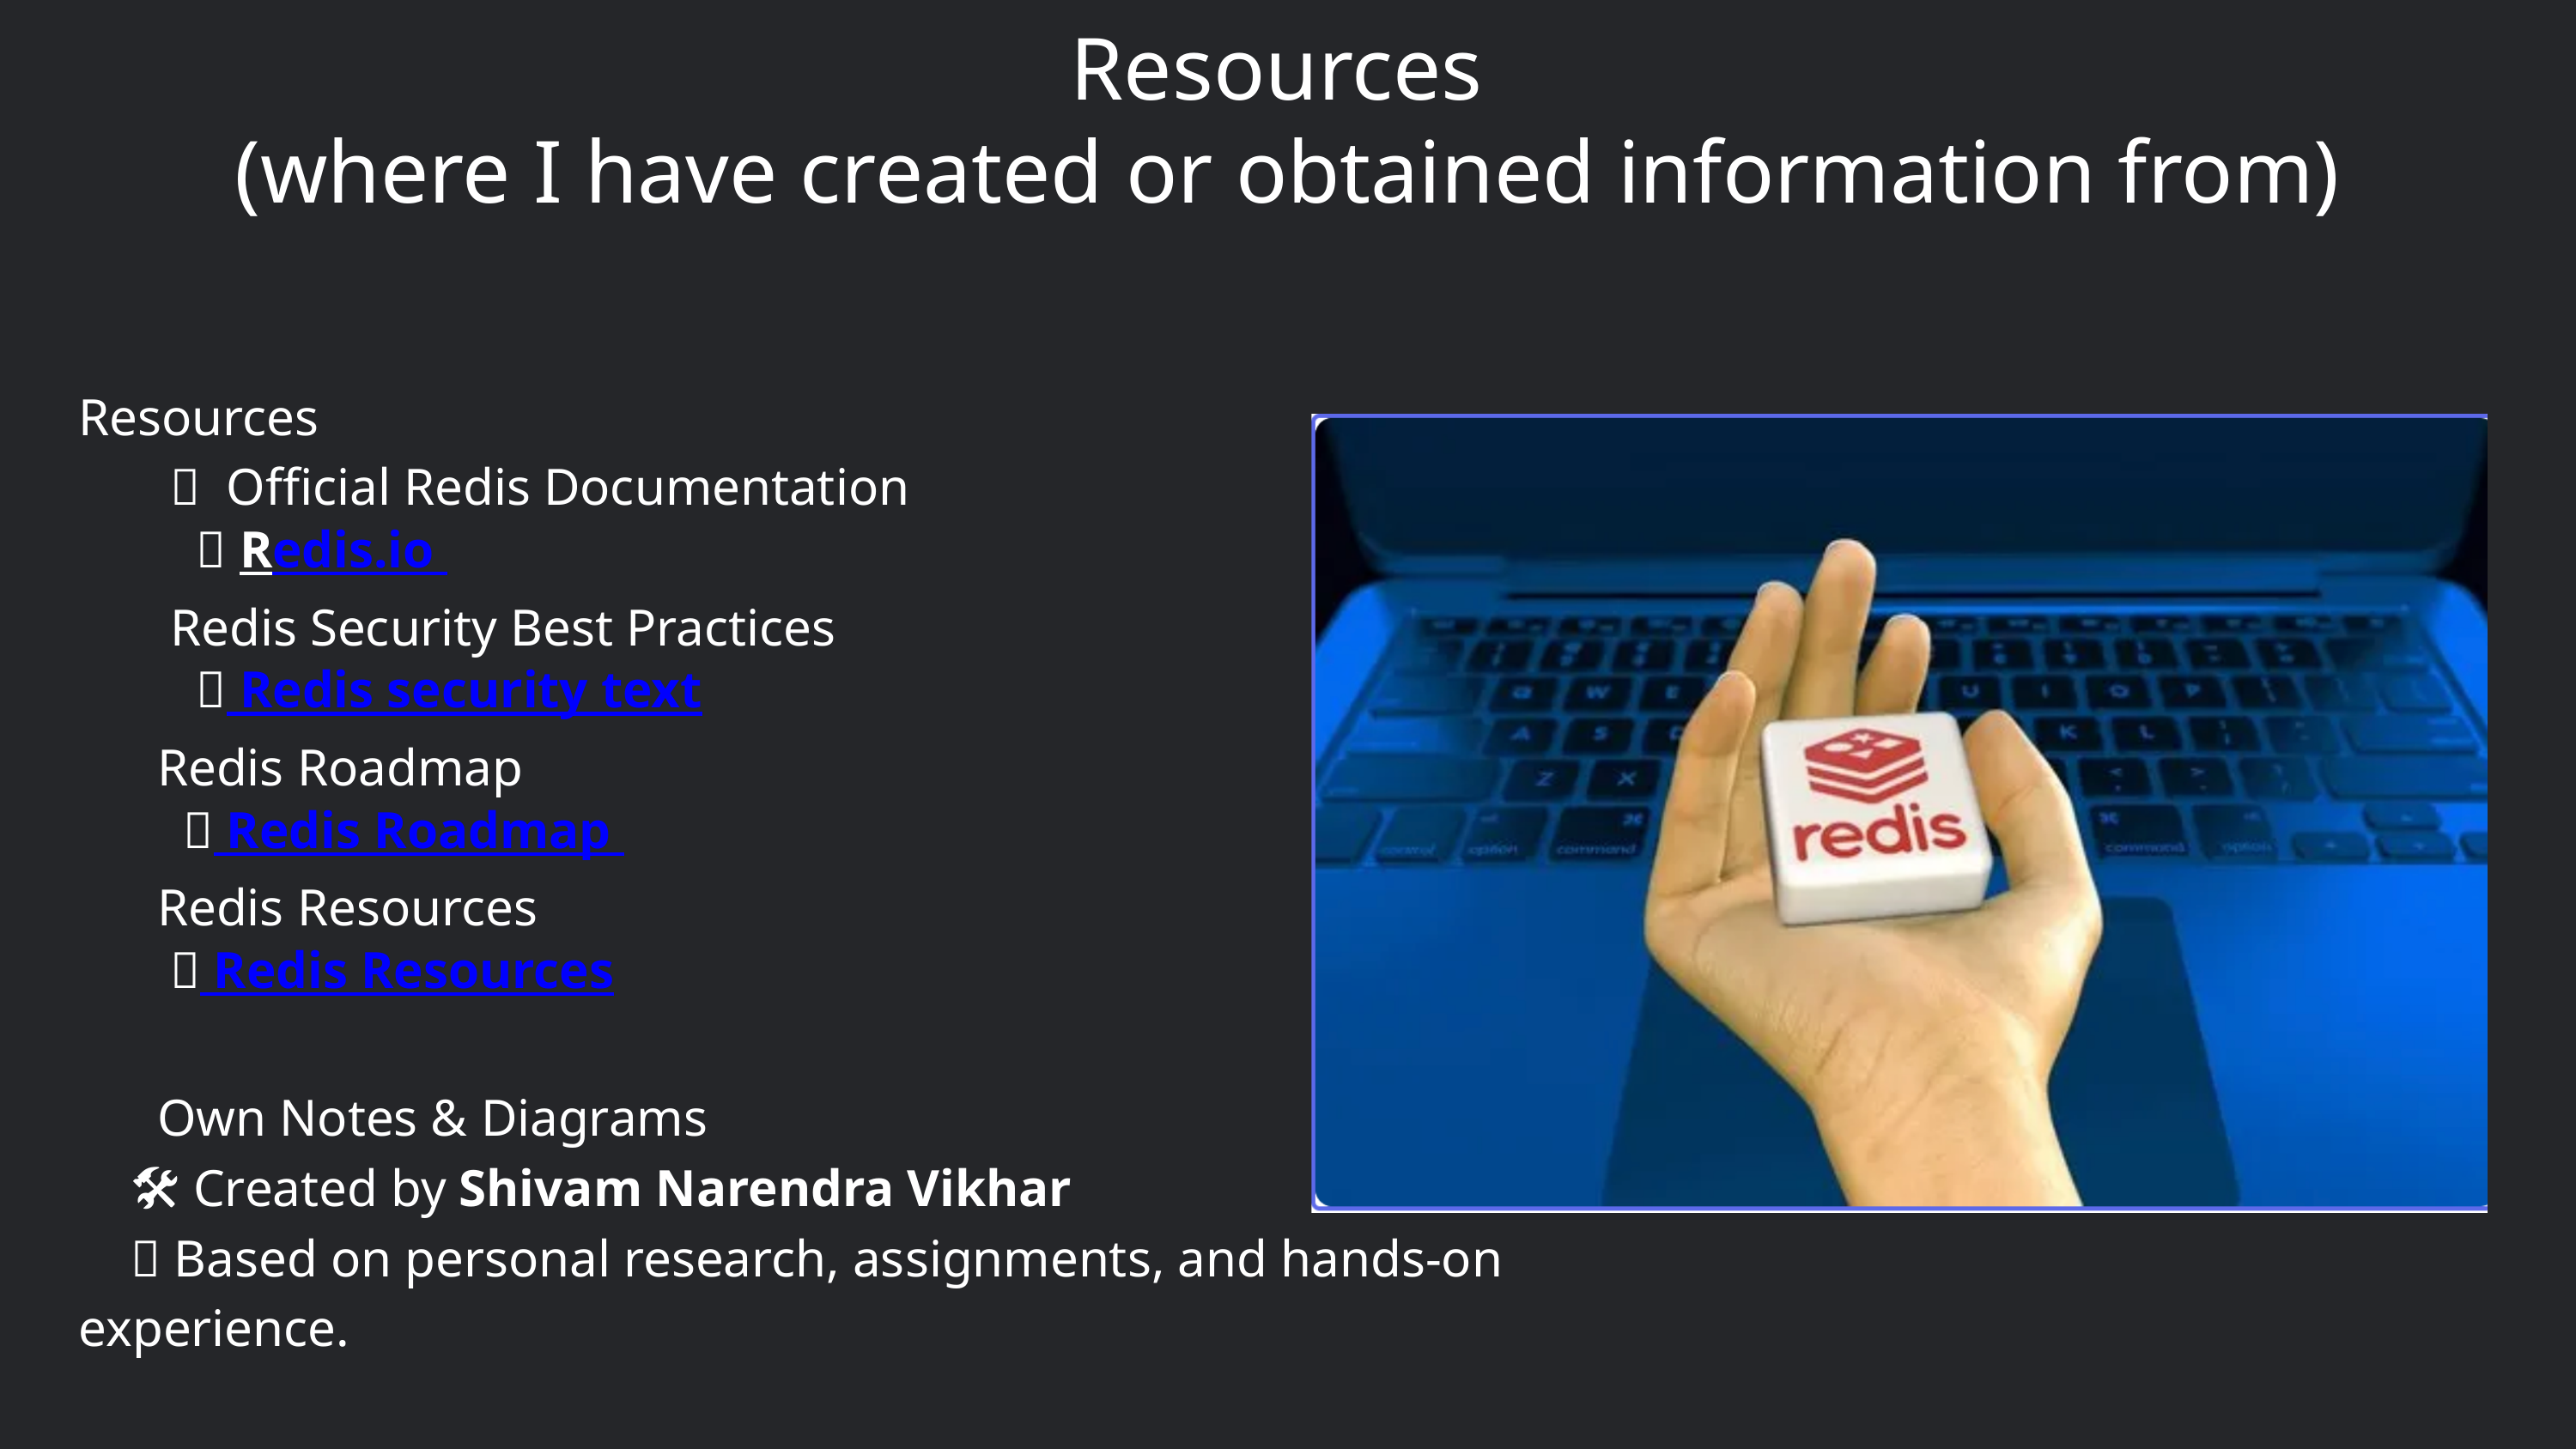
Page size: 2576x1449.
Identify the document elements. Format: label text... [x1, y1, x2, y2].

text_box [1637, 414, 2488, 1213]
text_box Resources 📝 Official Redis Documentation 🔗 Redis.io Redis Security Best Practices 🔗 Redis security text Redis Roadmap 🔗 Redis Roadmap Redis Resources 🔗 Redis Resources Own Notes & Diagrams 🛠️ Created by Shivam Narendra Vikhar 📁 Based on personal research, assignments, and hands-on experience. [78, 375, 1637, 1428]
text_box Resources (where I have created or obtained information from) [0, 14, 2576, 221]
